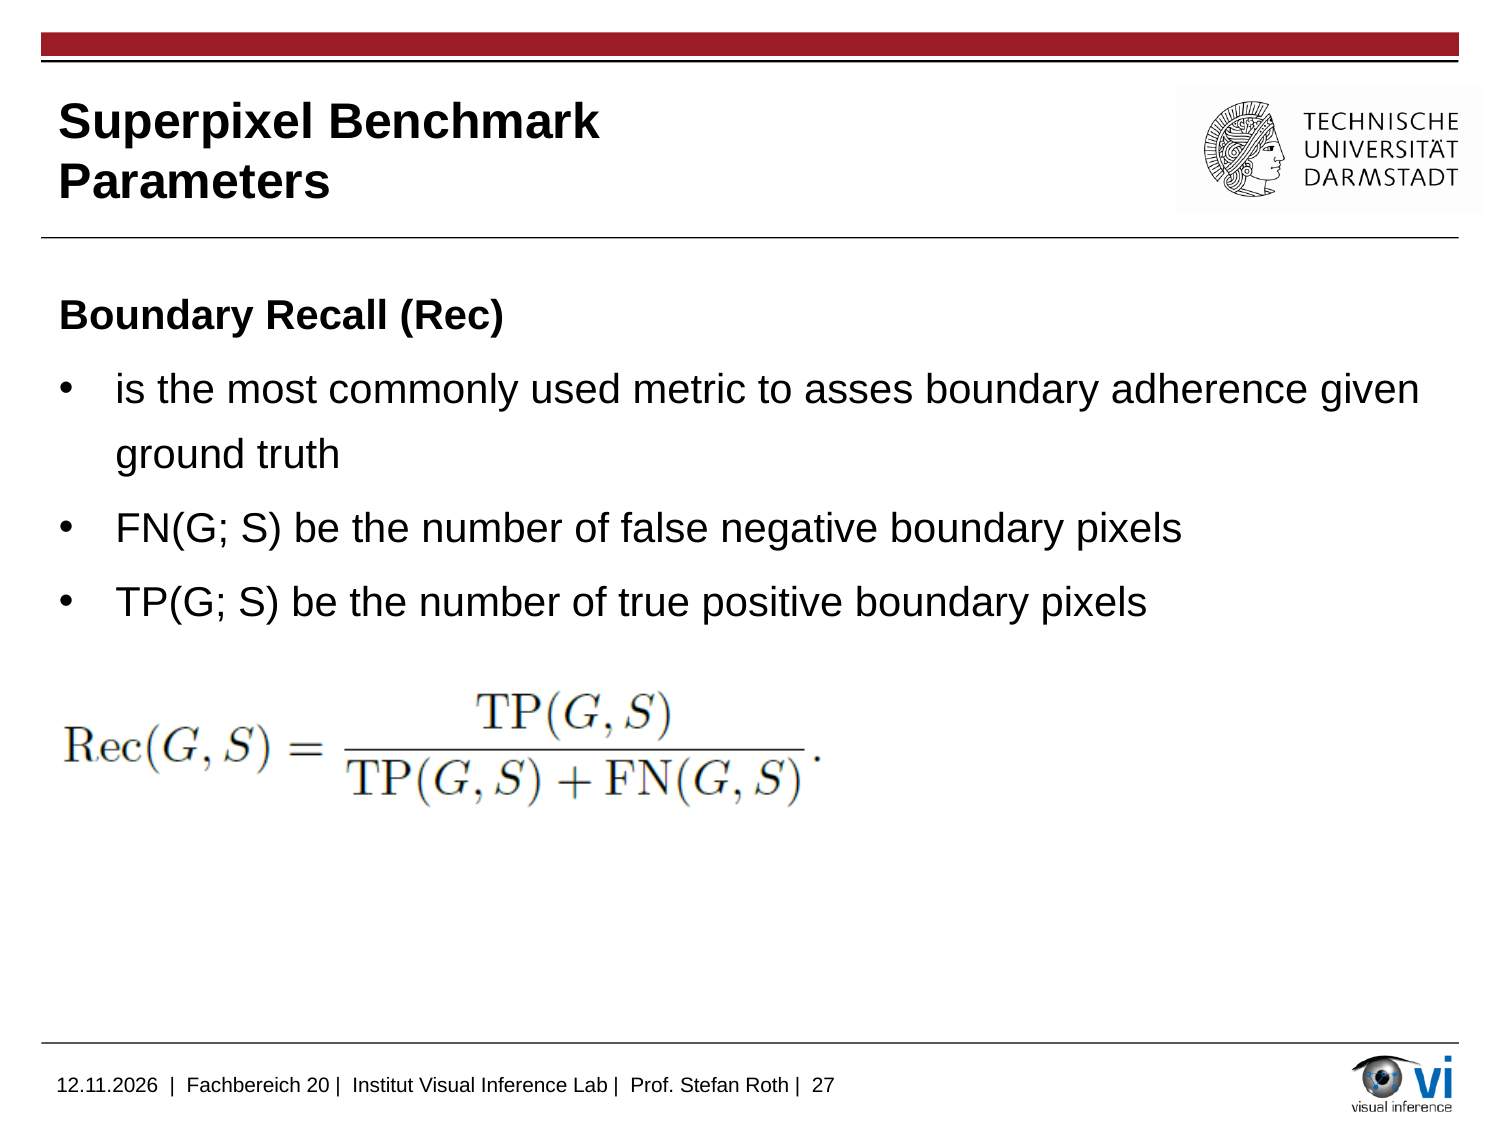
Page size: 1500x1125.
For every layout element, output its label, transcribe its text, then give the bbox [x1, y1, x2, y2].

title Superpixel Benchmark Parameters [58, 79, 1149, 218]
picture [1351, 1055, 1500, 1112]
picture [41, 650, 844, 828]
list Boundary Recall (Rec) is the most commonly used metric to asses boundary adherence given ground truth FN(G; S) be the number of false negative boundary pixels TP(G; S) be the number of true positive boundary pixels [58, 265, 1459, 1001]
picture [1175, 84, 1483, 214]
